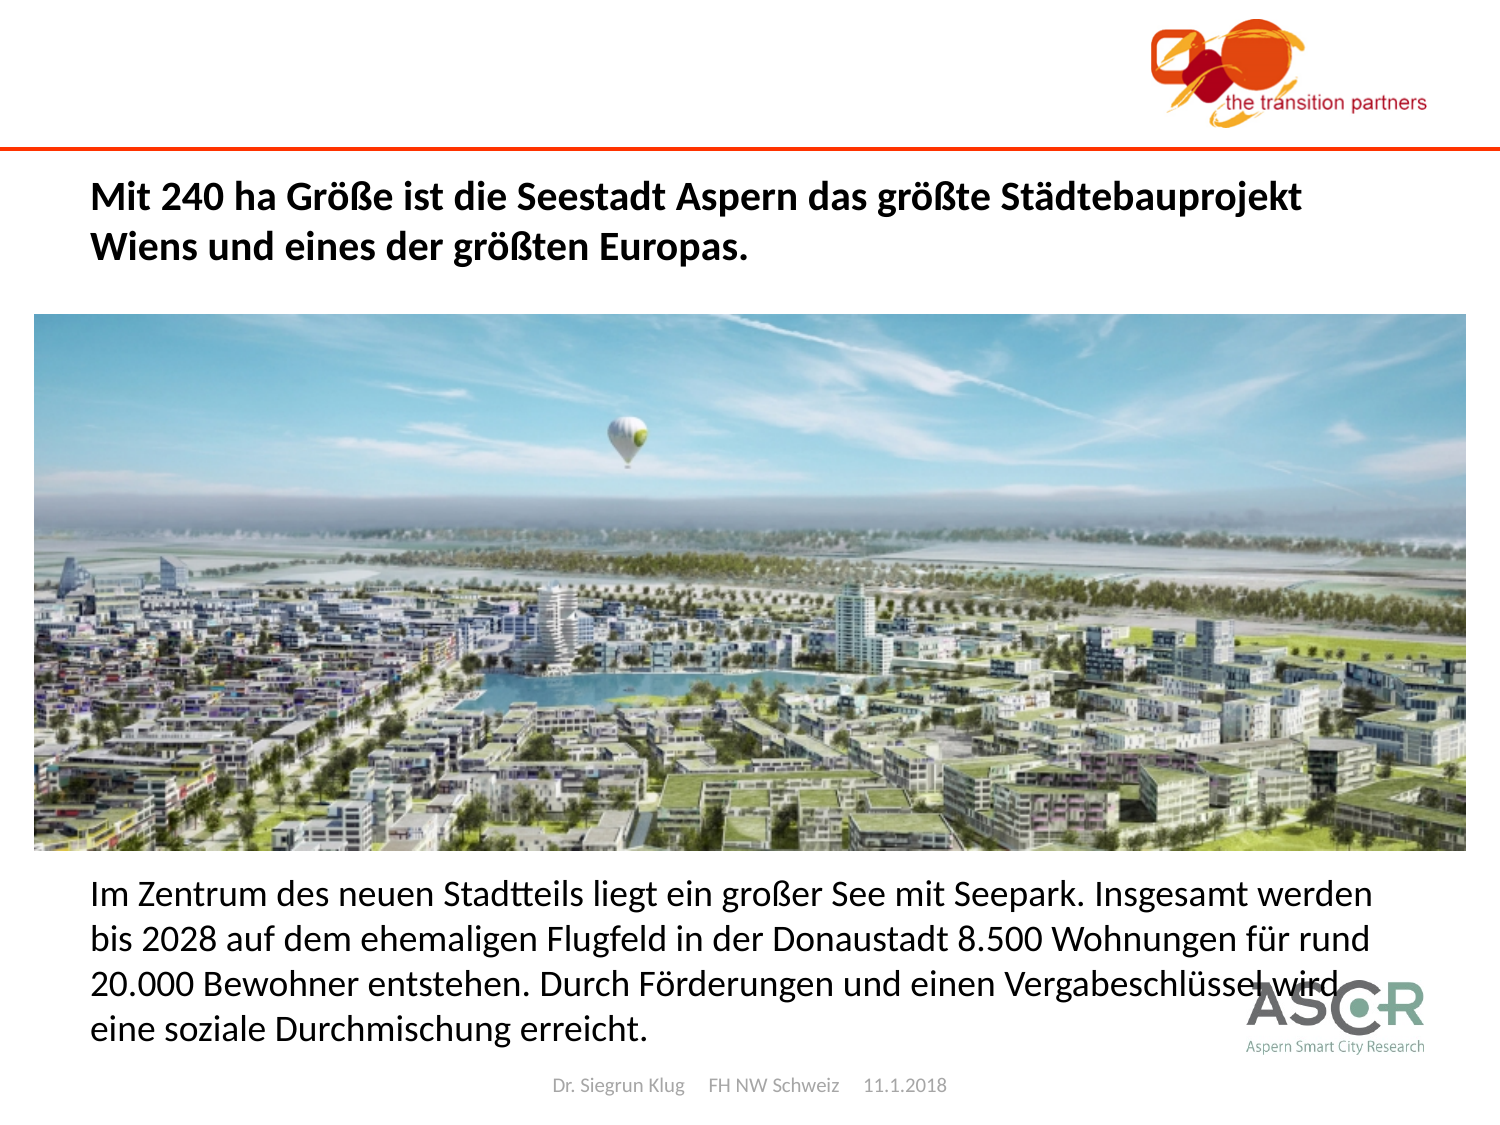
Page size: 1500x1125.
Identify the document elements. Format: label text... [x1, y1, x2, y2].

picture [34, 314, 1466, 851]
text_box Mit 240 ha Größe ist die Seestadt Aspern das größte Städtebauprojekt Wiens und eines der größten Europas. Im Zentrum des neuen Stadtteils liegt ein großer See mit Seepark. Insgesamt werden bis 2028 auf dem ehemaligen Flugfeld in der Donaustadt 8.500 Wohnungen für rund 20.000 Bewohner entstehen. Durch Förderungen und einen Vergabeschlüssel wird eine soziale Durchmischung erreicht. [74, 160, 1425, 279]
picture [1151, 19, 1427, 128]
footer Dr. Siegrun Klug FH NW Schweiz 11.1.2018 [512, 1065, 988, 1102]
picture [1246, 980, 1424, 1055]
